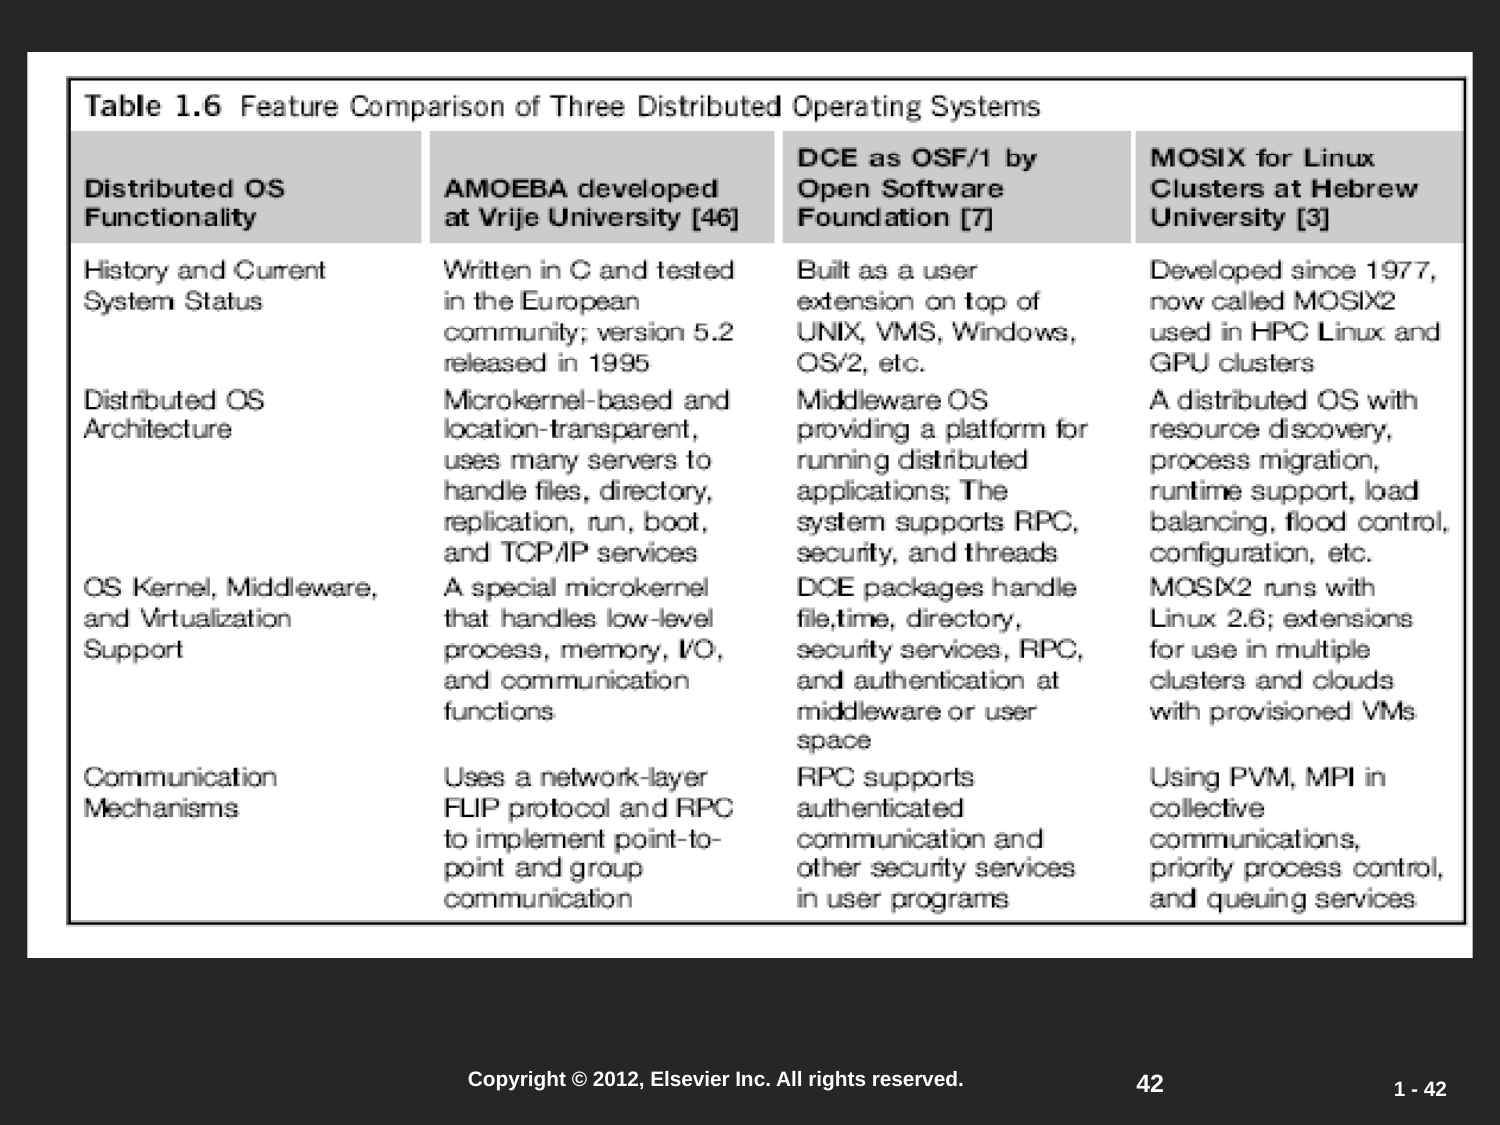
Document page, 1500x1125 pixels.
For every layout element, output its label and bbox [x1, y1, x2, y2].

picture [27, 52, 1473, 958]
